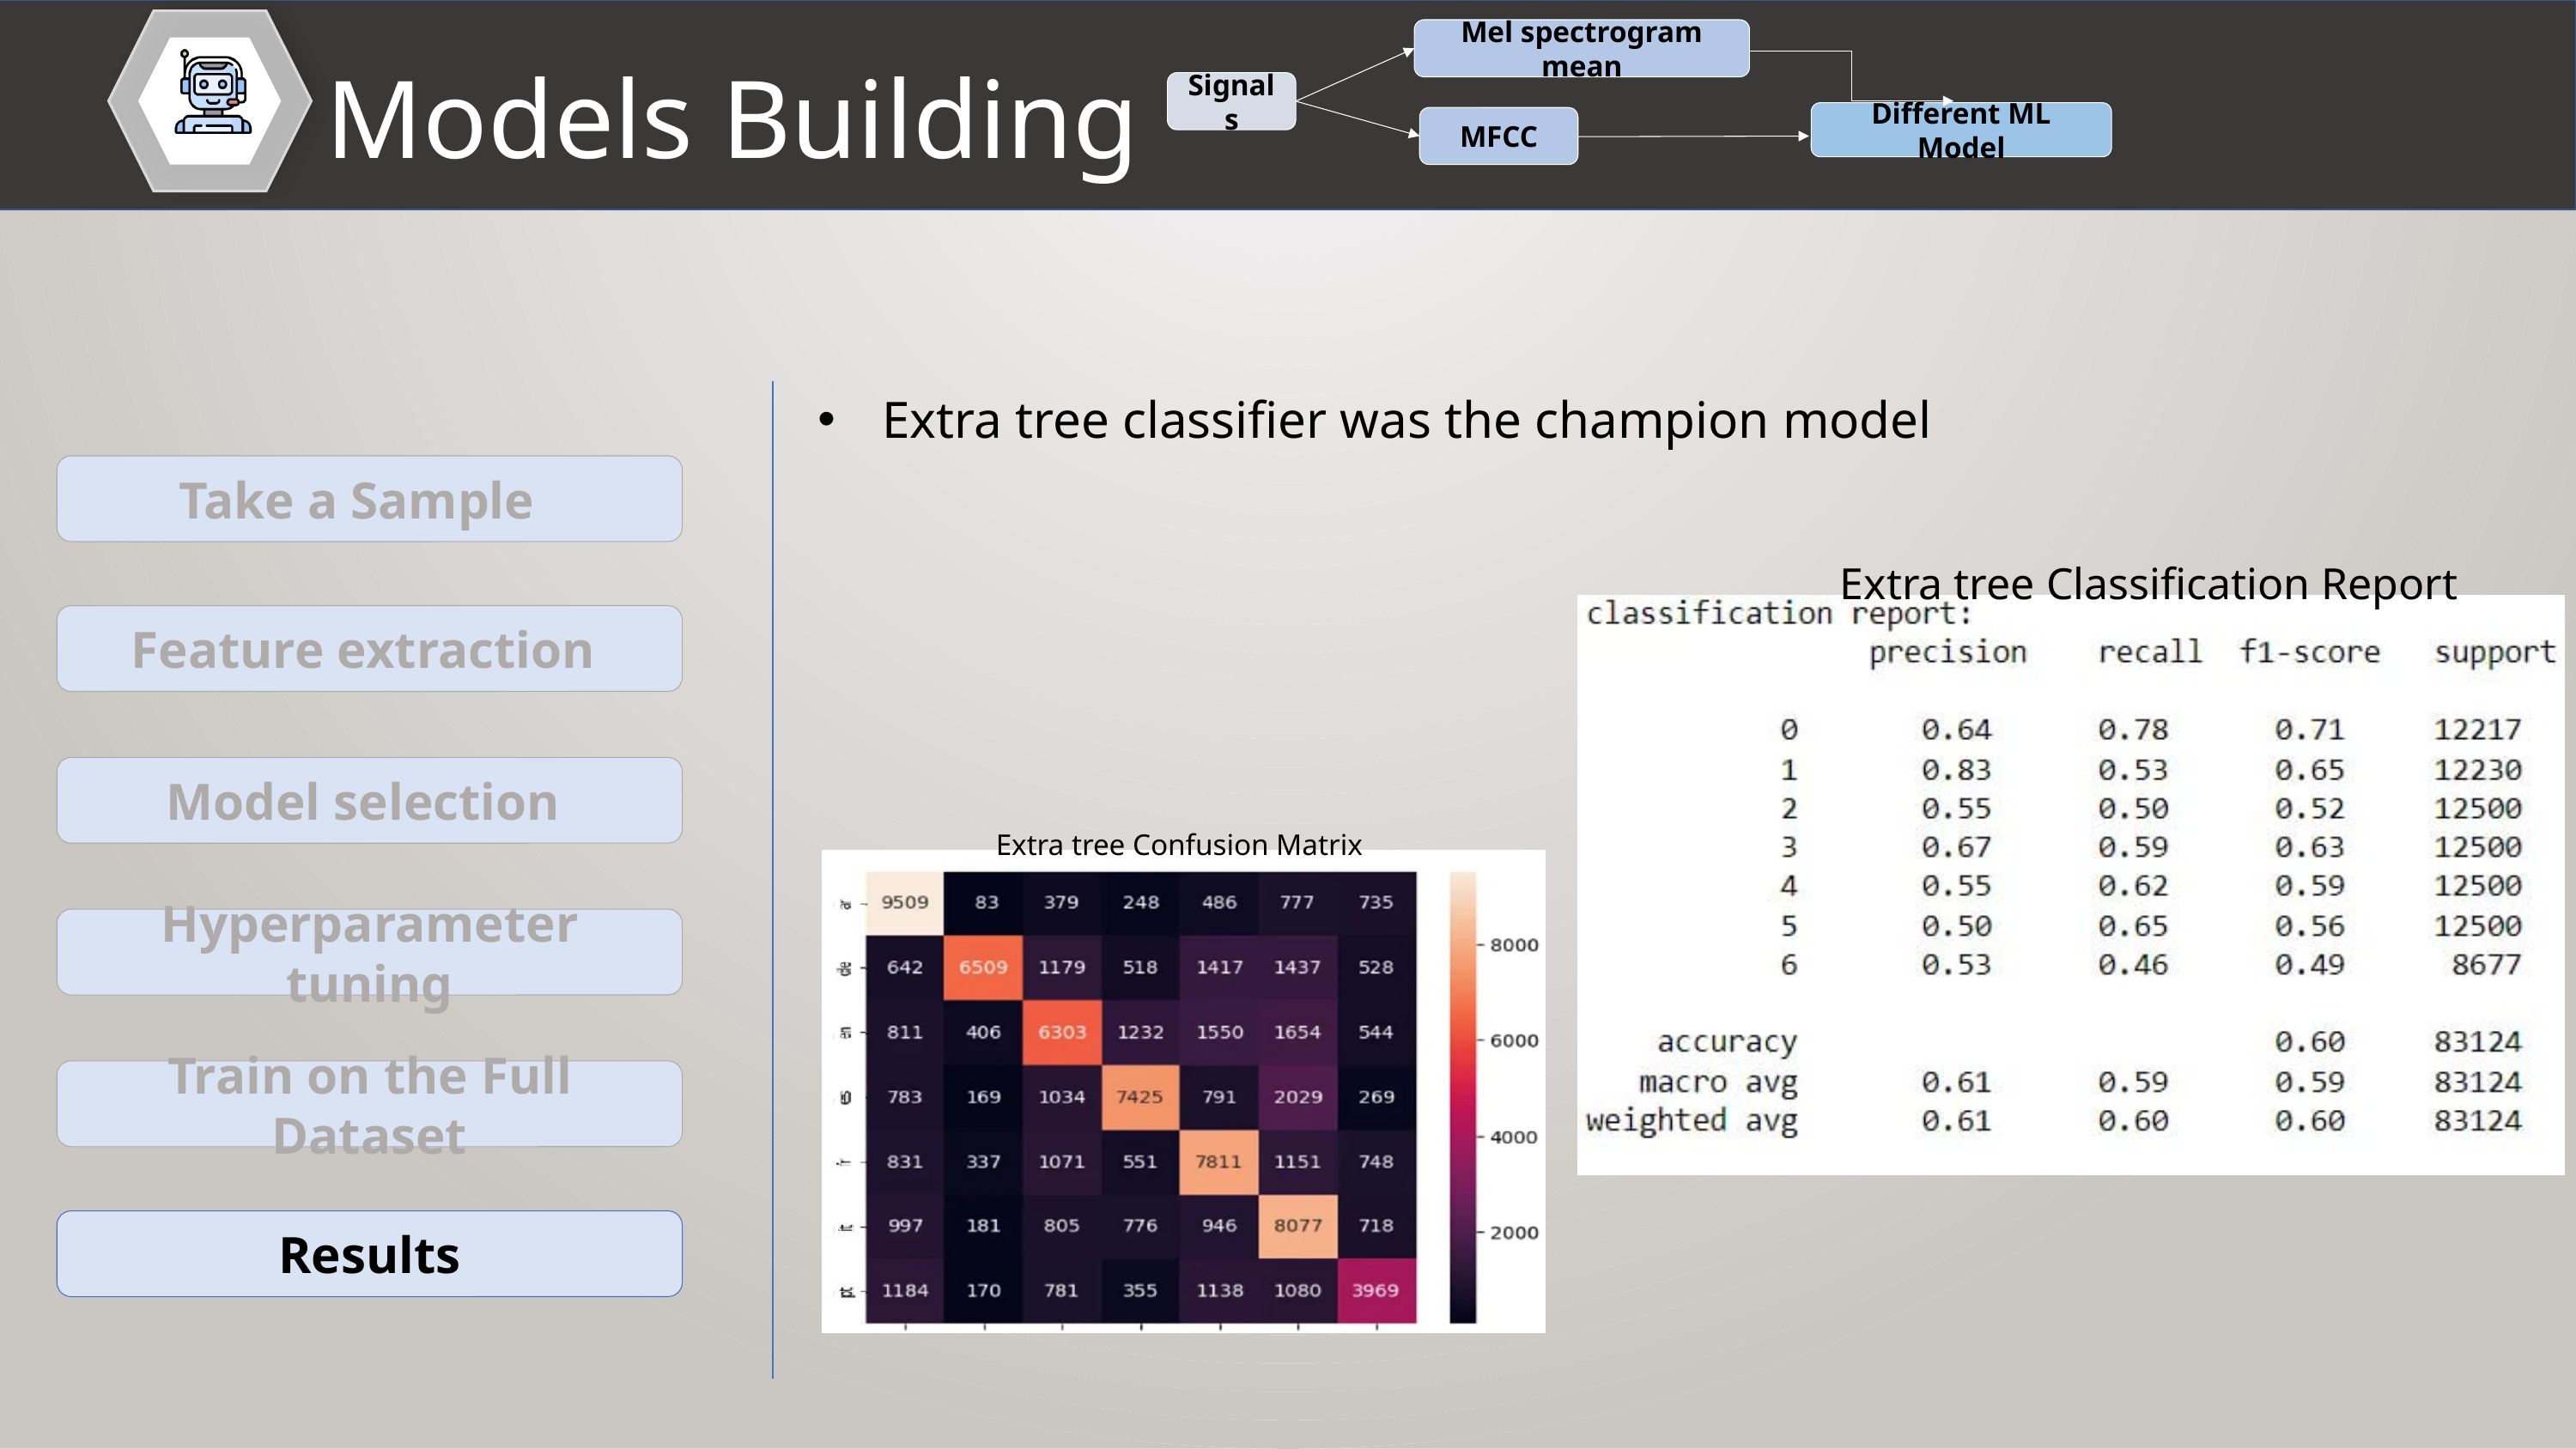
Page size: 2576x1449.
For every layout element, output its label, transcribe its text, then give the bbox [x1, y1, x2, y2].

text_box [0, 0, 2576, 210]
text_box Results [56, 1210, 683, 1298]
text_box Different ML Model [1810, 102, 2112, 158]
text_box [1296, 48, 1415, 100]
text_box MFCC [1419, 106, 1579, 166]
picture [1577, 595, 2565, 1175]
text_box Train on the Full Dataset [56, 1060, 683, 1148]
text_box Hyperparameter tuning [56, 908, 683, 996]
text_box Model selection [56, 756, 683, 844]
text_box Extra tree Classification Report [1827, 524, 2471, 595]
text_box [1296, 100, 1420, 136]
text_box Extra tree classifier was the champion model [805, 351, 2259, 455]
text_box Feature extraction [56, 604, 683, 693]
text_box Signals [1167, 72, 1296, 130]
text_box Extra tree Confusion Matrix [983, 803, 1376, 850]
text_box Models Building [313, 15, 1152, 186]
text_box Mel spectrogram mean [1413, 19, 1750, 78]
text_box Take a Sample [56, 455, 683, 543]
picture [822, 850, 1546, 1333]
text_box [108, 10, 312, 191]
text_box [1749, 51, 1954, 101]
